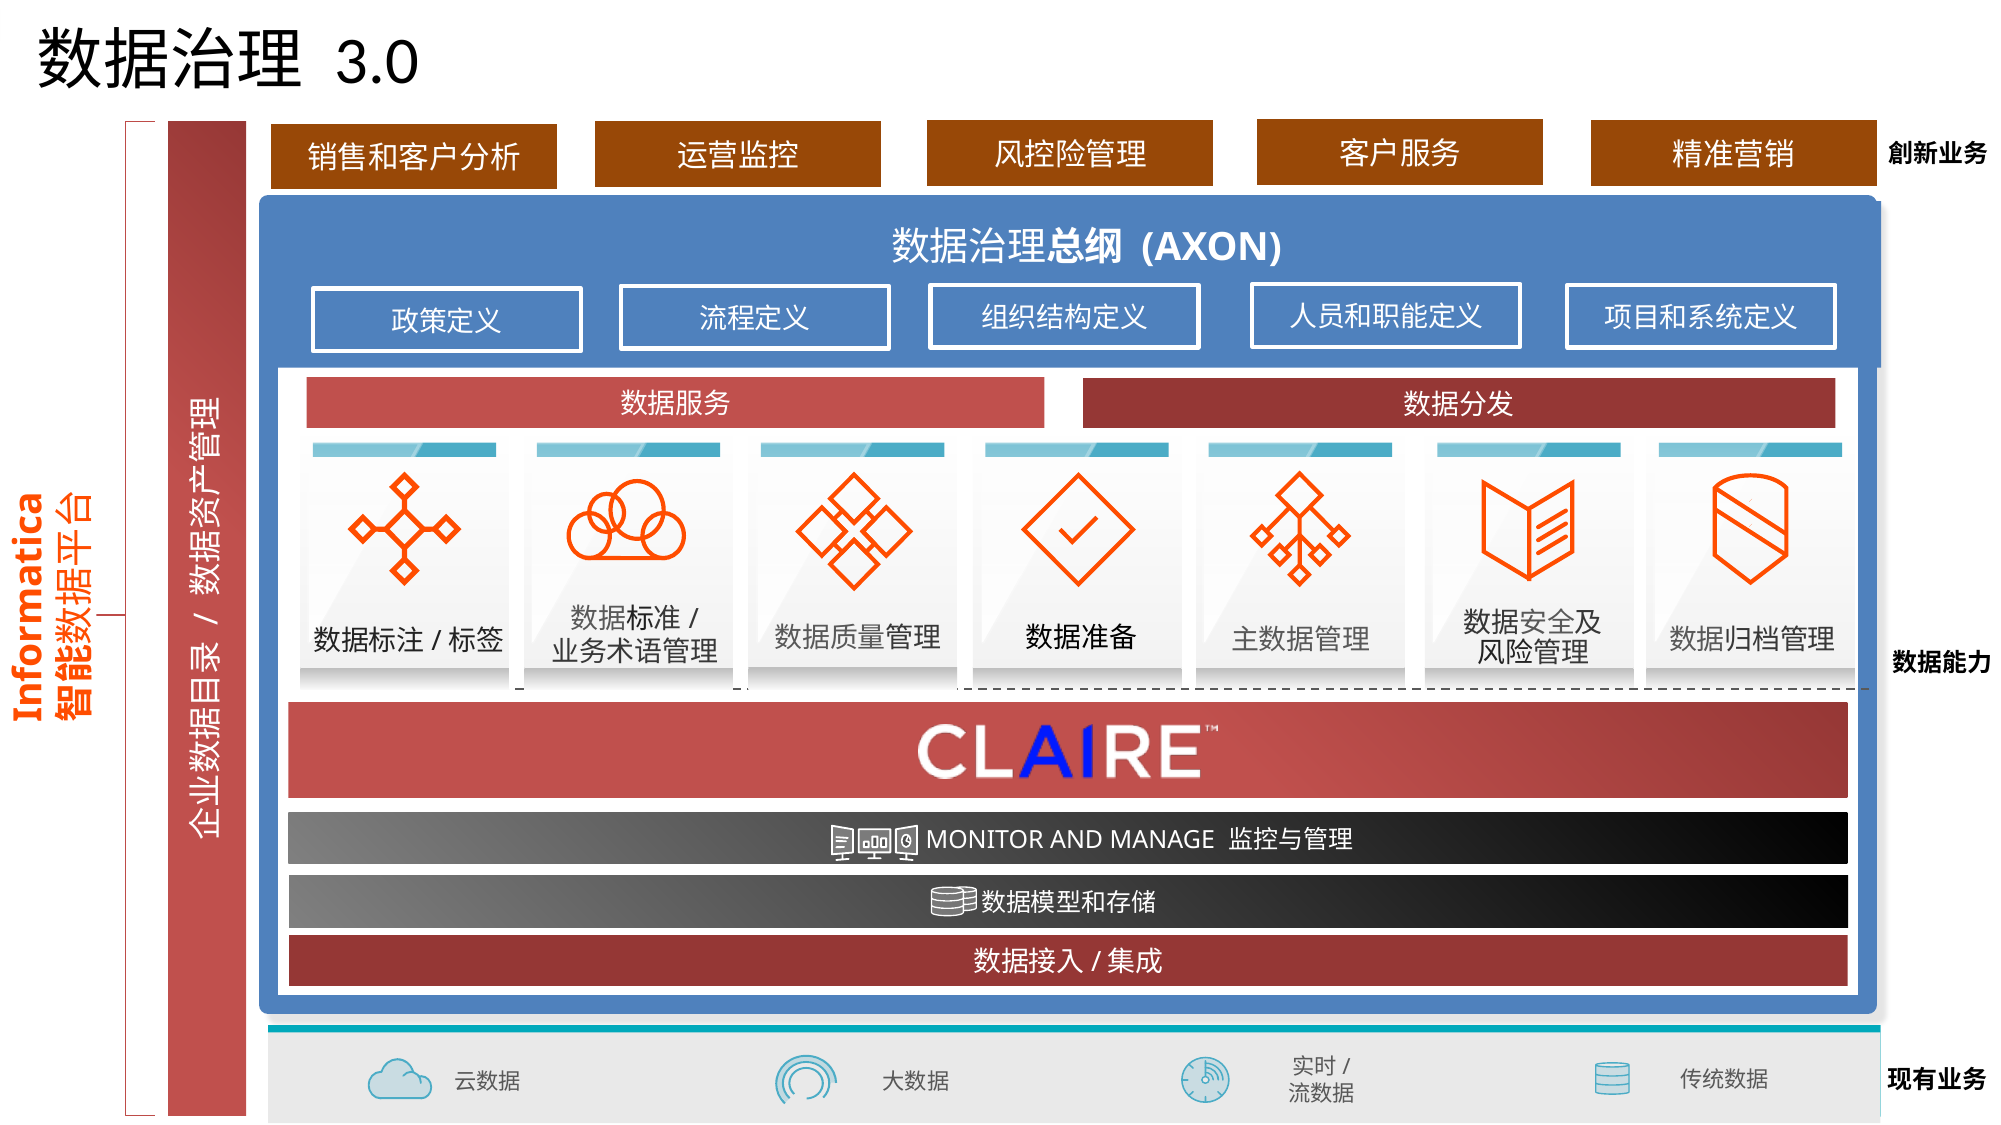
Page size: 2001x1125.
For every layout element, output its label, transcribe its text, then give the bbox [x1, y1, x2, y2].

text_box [167, 121, 247, 1116]
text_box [273, 203, 1882, 368]
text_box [248, 121, 2000, 1116]
text_box 数据治理 3.0 [21, 9, 434, 105]
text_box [830, 824, 919, 862]
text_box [930, 886, 978, 917]
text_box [2, 121, 165, 1116]
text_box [288, 428, 1870, 799]
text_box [268, 116, 2000, 192]
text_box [267, 1032, 2000, 1124]
